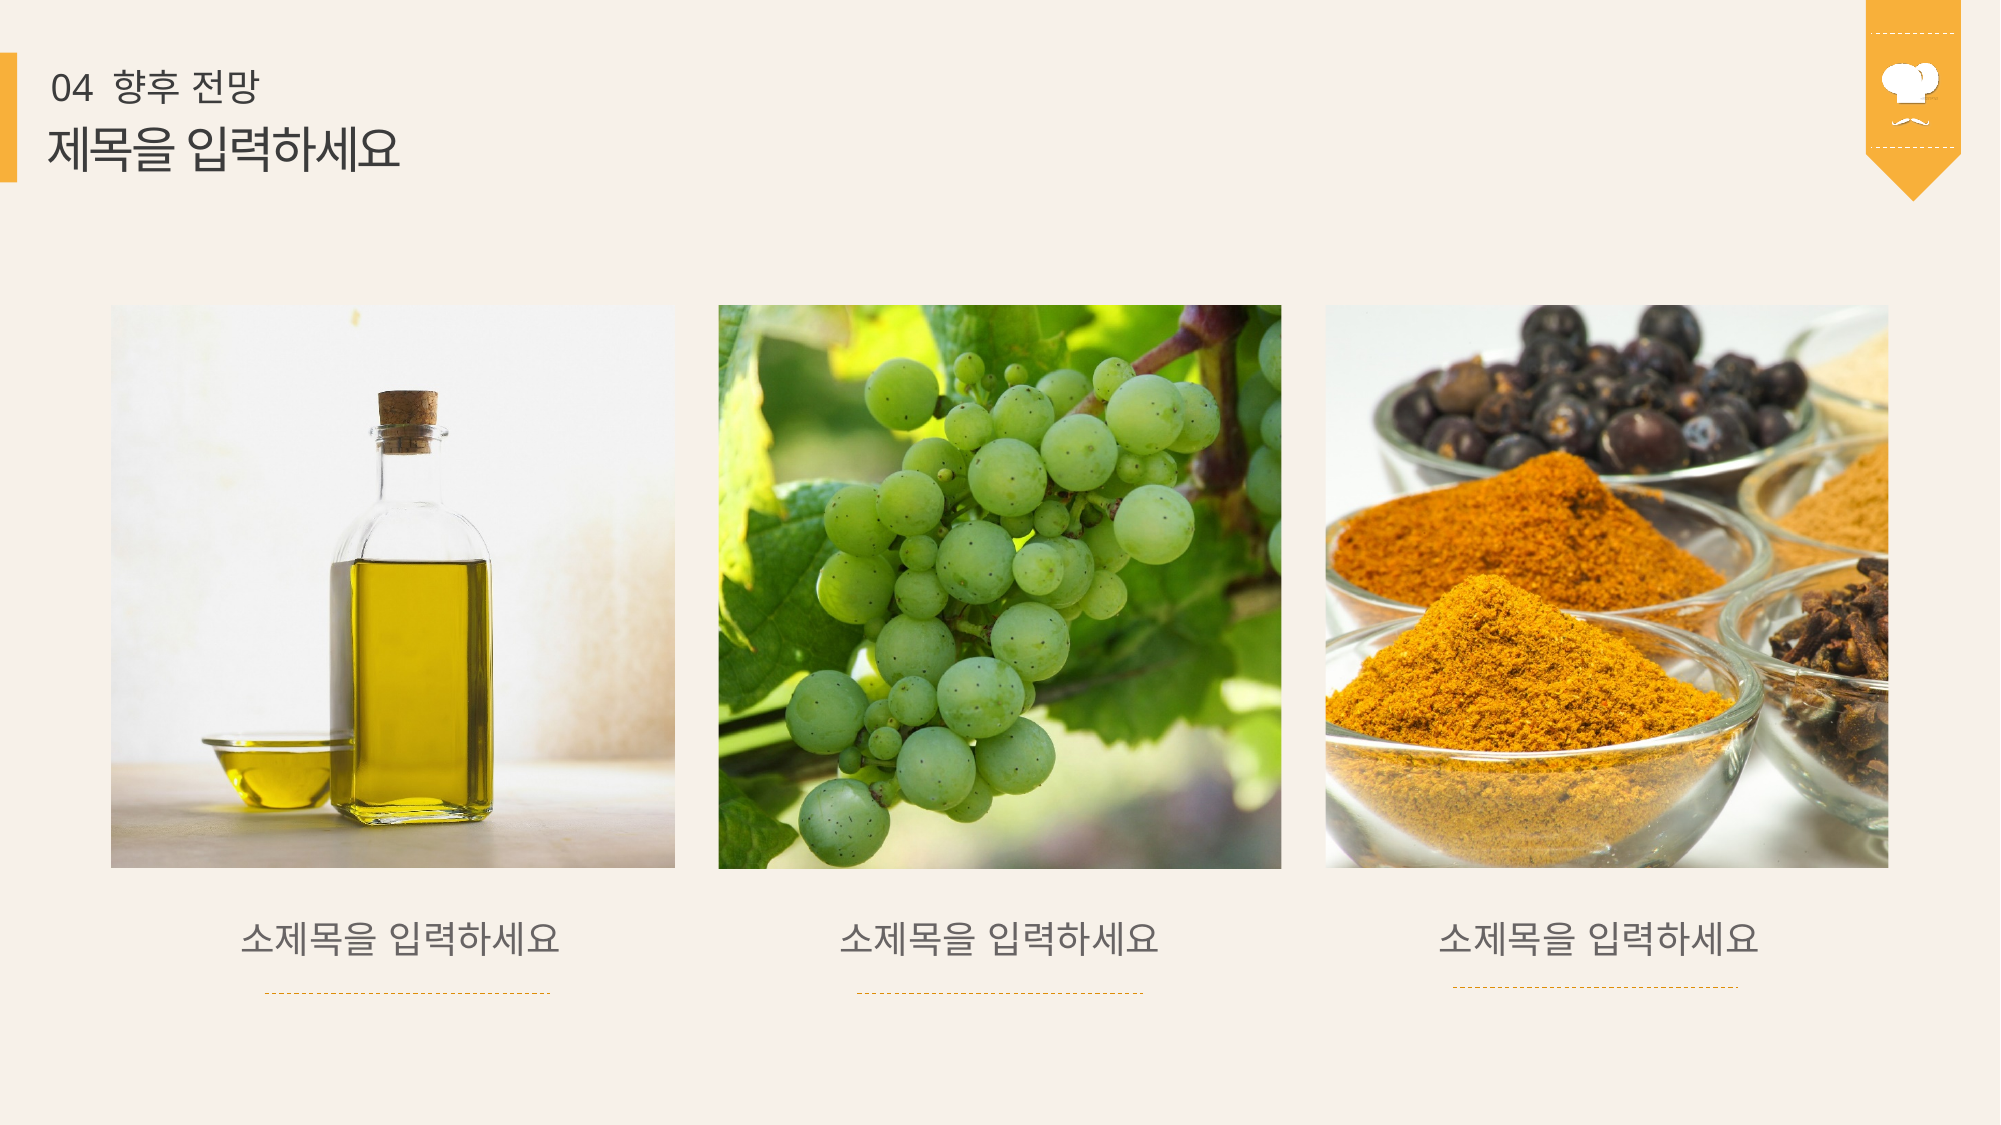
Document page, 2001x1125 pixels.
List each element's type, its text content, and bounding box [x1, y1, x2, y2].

picture [718, 305, 1282, 869]
text_box 소제목을 입력하세요 [824, 908, 1176, 969]
text_box 04 향후 전망 [35, 56, 276, 110]
picture [1325, 304, 1889, 868]
text_box 소제목을 입력하세요 [1423, 908, 1775, 969]
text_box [1865, 0, 1961, 202]
text_box 제목을 입력하세요 [31, 110, 418, 186]
text_box 소제목을 입력하세요 [225, 908, 577, 969]
text_box [0, 52, 18, 183]
picture [111, 305, 675, 868]
